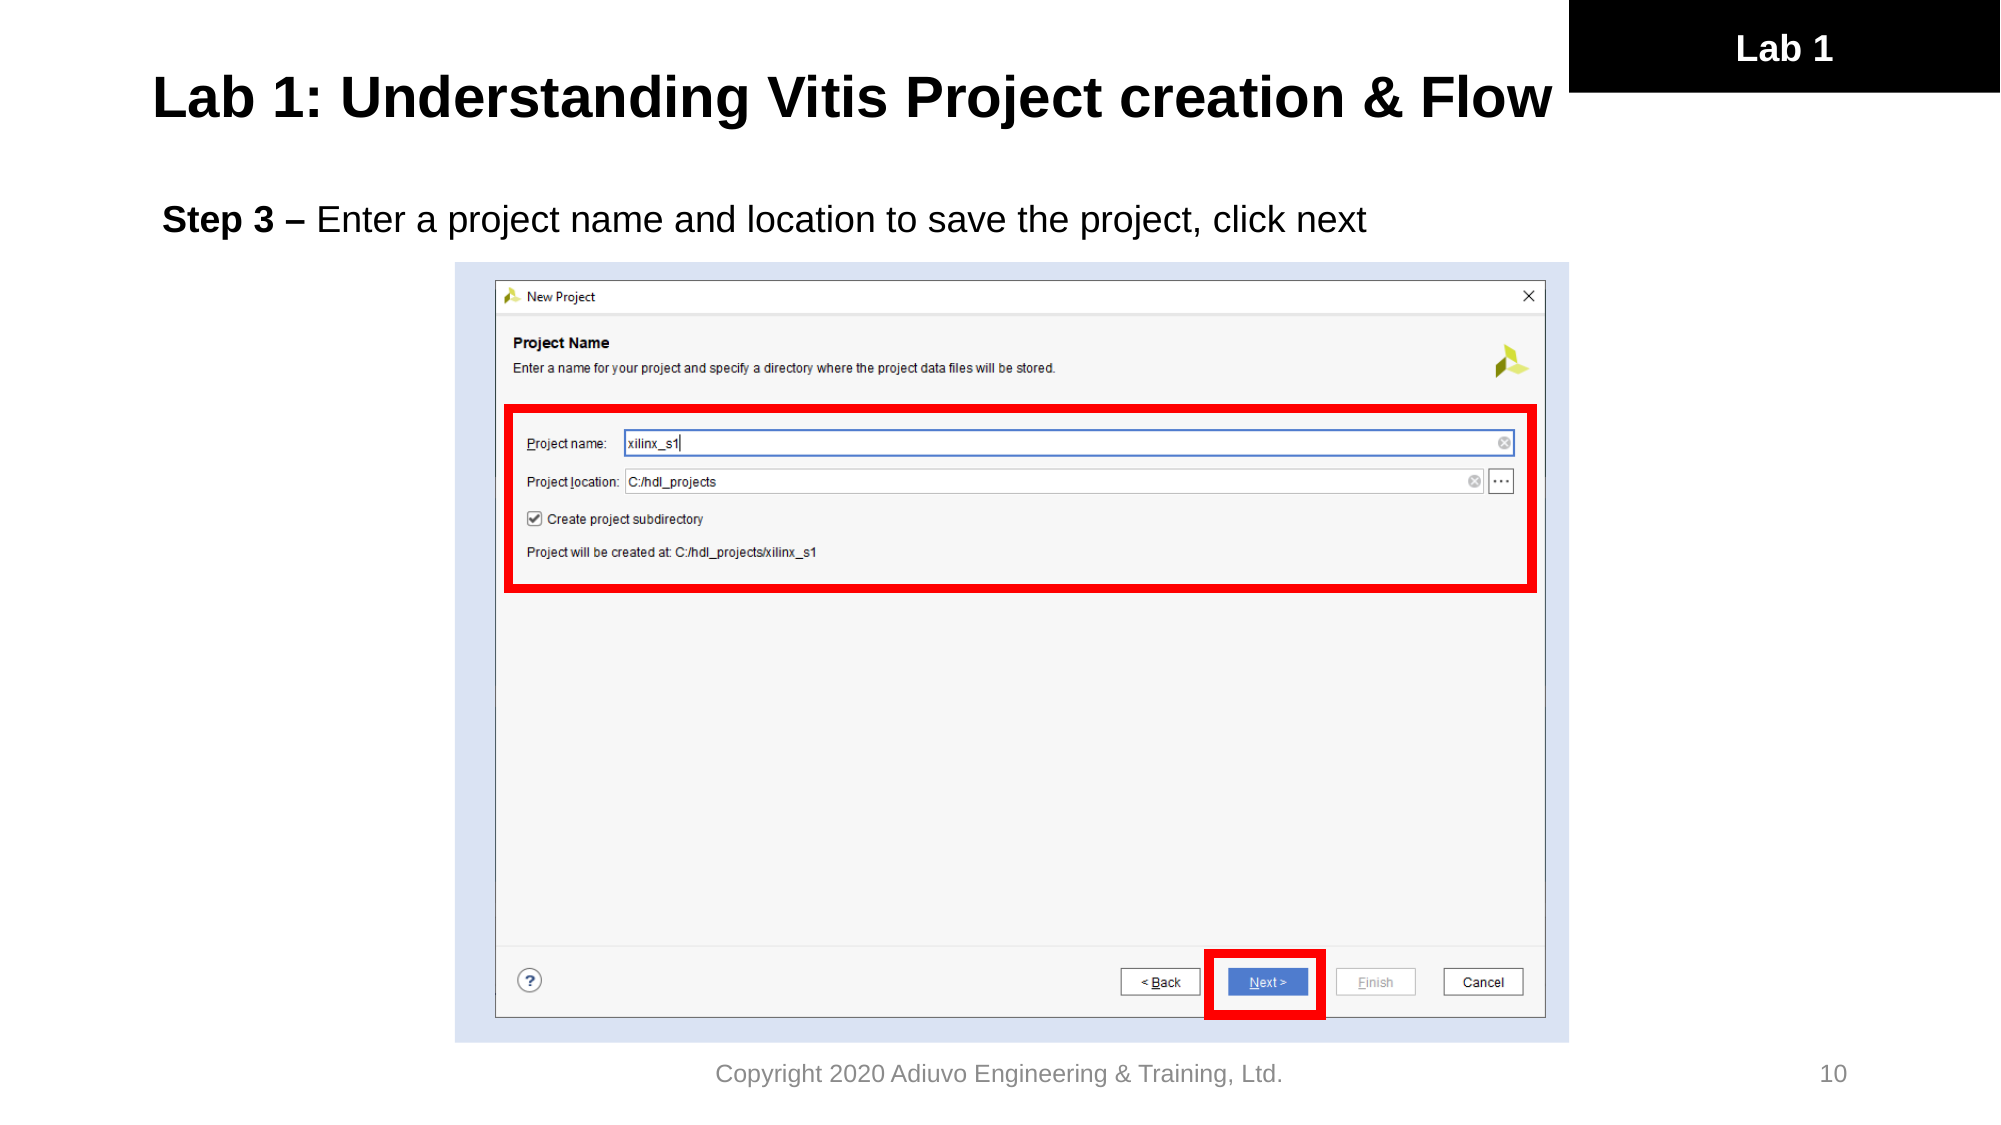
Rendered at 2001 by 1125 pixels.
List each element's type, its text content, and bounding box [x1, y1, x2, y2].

slide_number 10 [1412, 1042, 1863, 1103]
text_box Step 3 – Enter a project name and location to save the project, click next [147, 187, 1873, 338]
text_box Lab 1 [1568, 0, 2000, 94]
title Lab 1: Understanding Vitis Project creation & Flow [137, 59, 1863, 153]
picture [495, 280, 1546, 1019]
text_box [454, 338, 1570, 1044]
footer Copyright 2020 Adiuvo Engineering & Training, Ltd. [662, 1042, 1338, 1103]
